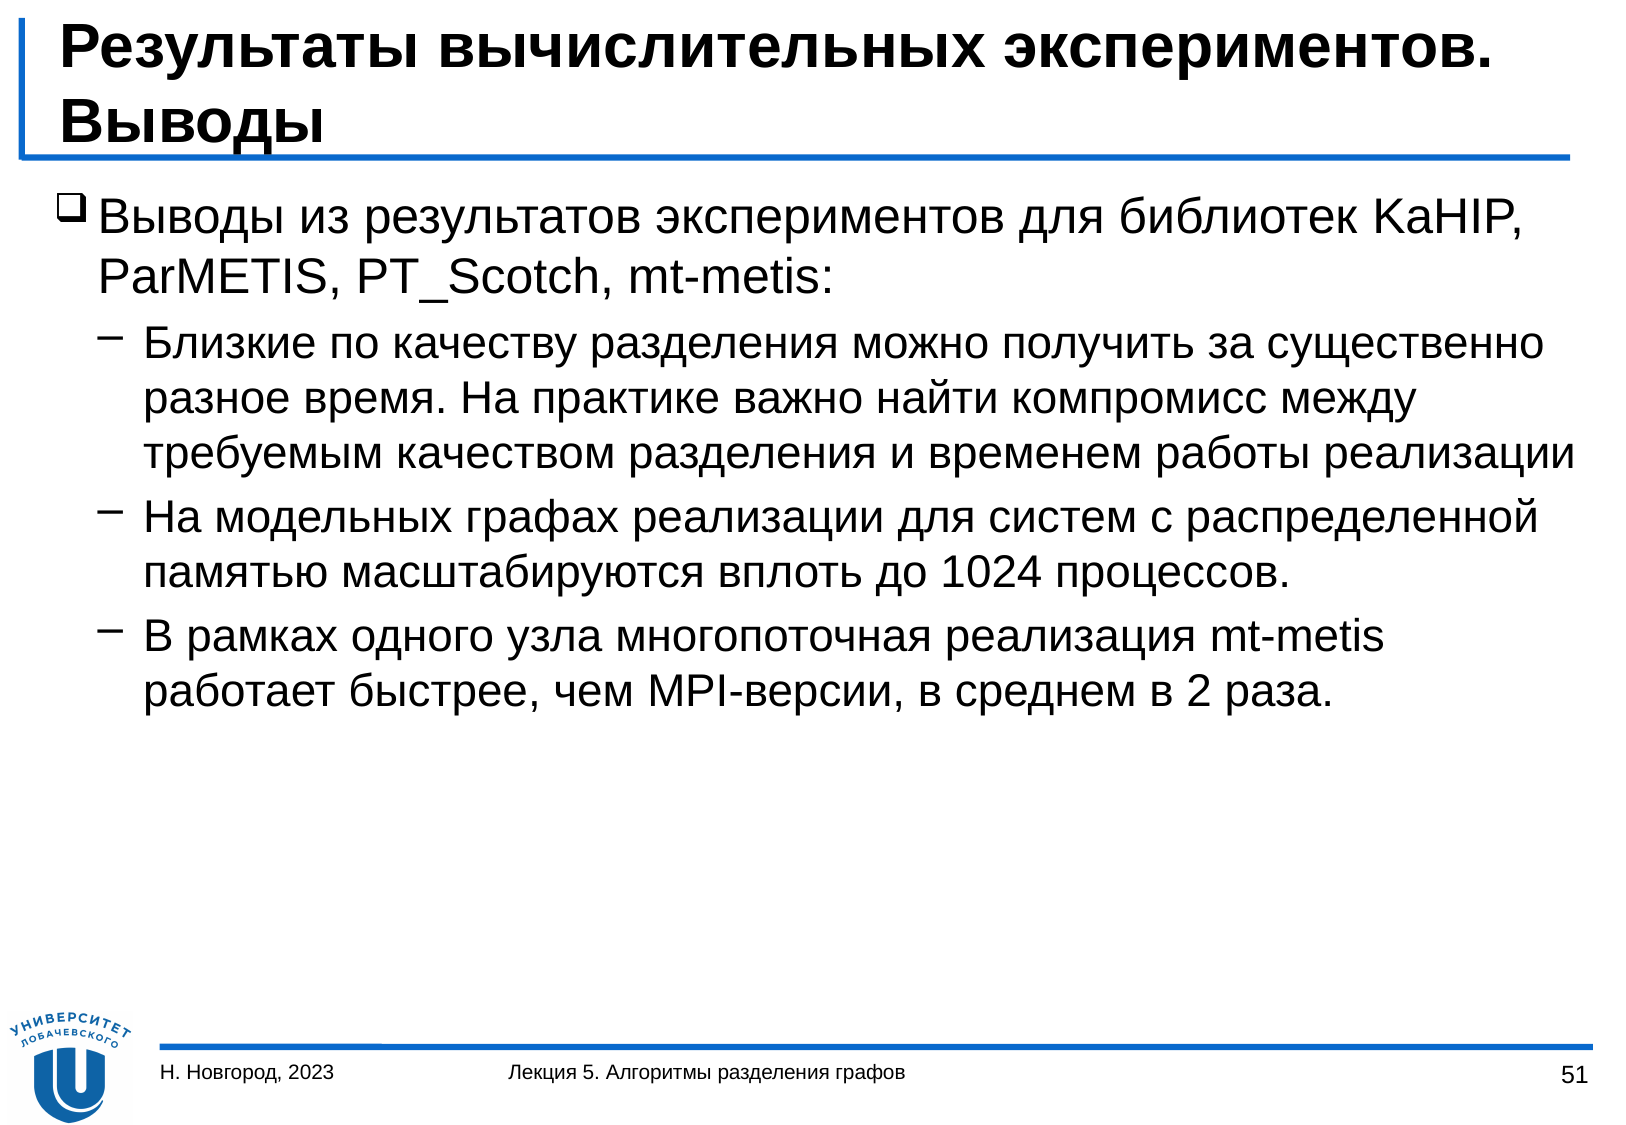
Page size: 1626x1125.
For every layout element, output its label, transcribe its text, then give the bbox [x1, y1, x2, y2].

slide_number 51 [1450, 1051, 1605, 1125]
picture [7, 1011, 133, 1125]
slide_number Н. Новгород, 2023 [144, 1051, 482, 1125]
footer Лекция 5. Алгоритмы разделения графов [493, 1051, 1439, 1125]
title Результаты вычислительных экспериментов. Выводы [44, 33, 1598, 127]
list Выводы из результатов экспериментов для библиотек KaHIP, ParMETIS, PT_Scotch, mt-metis: Близкие по качеству разделения можно получить за существенно разное время. На практике важно найти компромисс между требуемым качеством разделения и временем работы реализации На модельных графах реализации для систем с распределенной памятью масштабируются вплоть до 1024 процессов. В рамках одного узла многопоточная реализация mt-metis работает быстрее, чем MPI-версии, в среднем в 2 раза. [38, 175, 1598, 1032]
